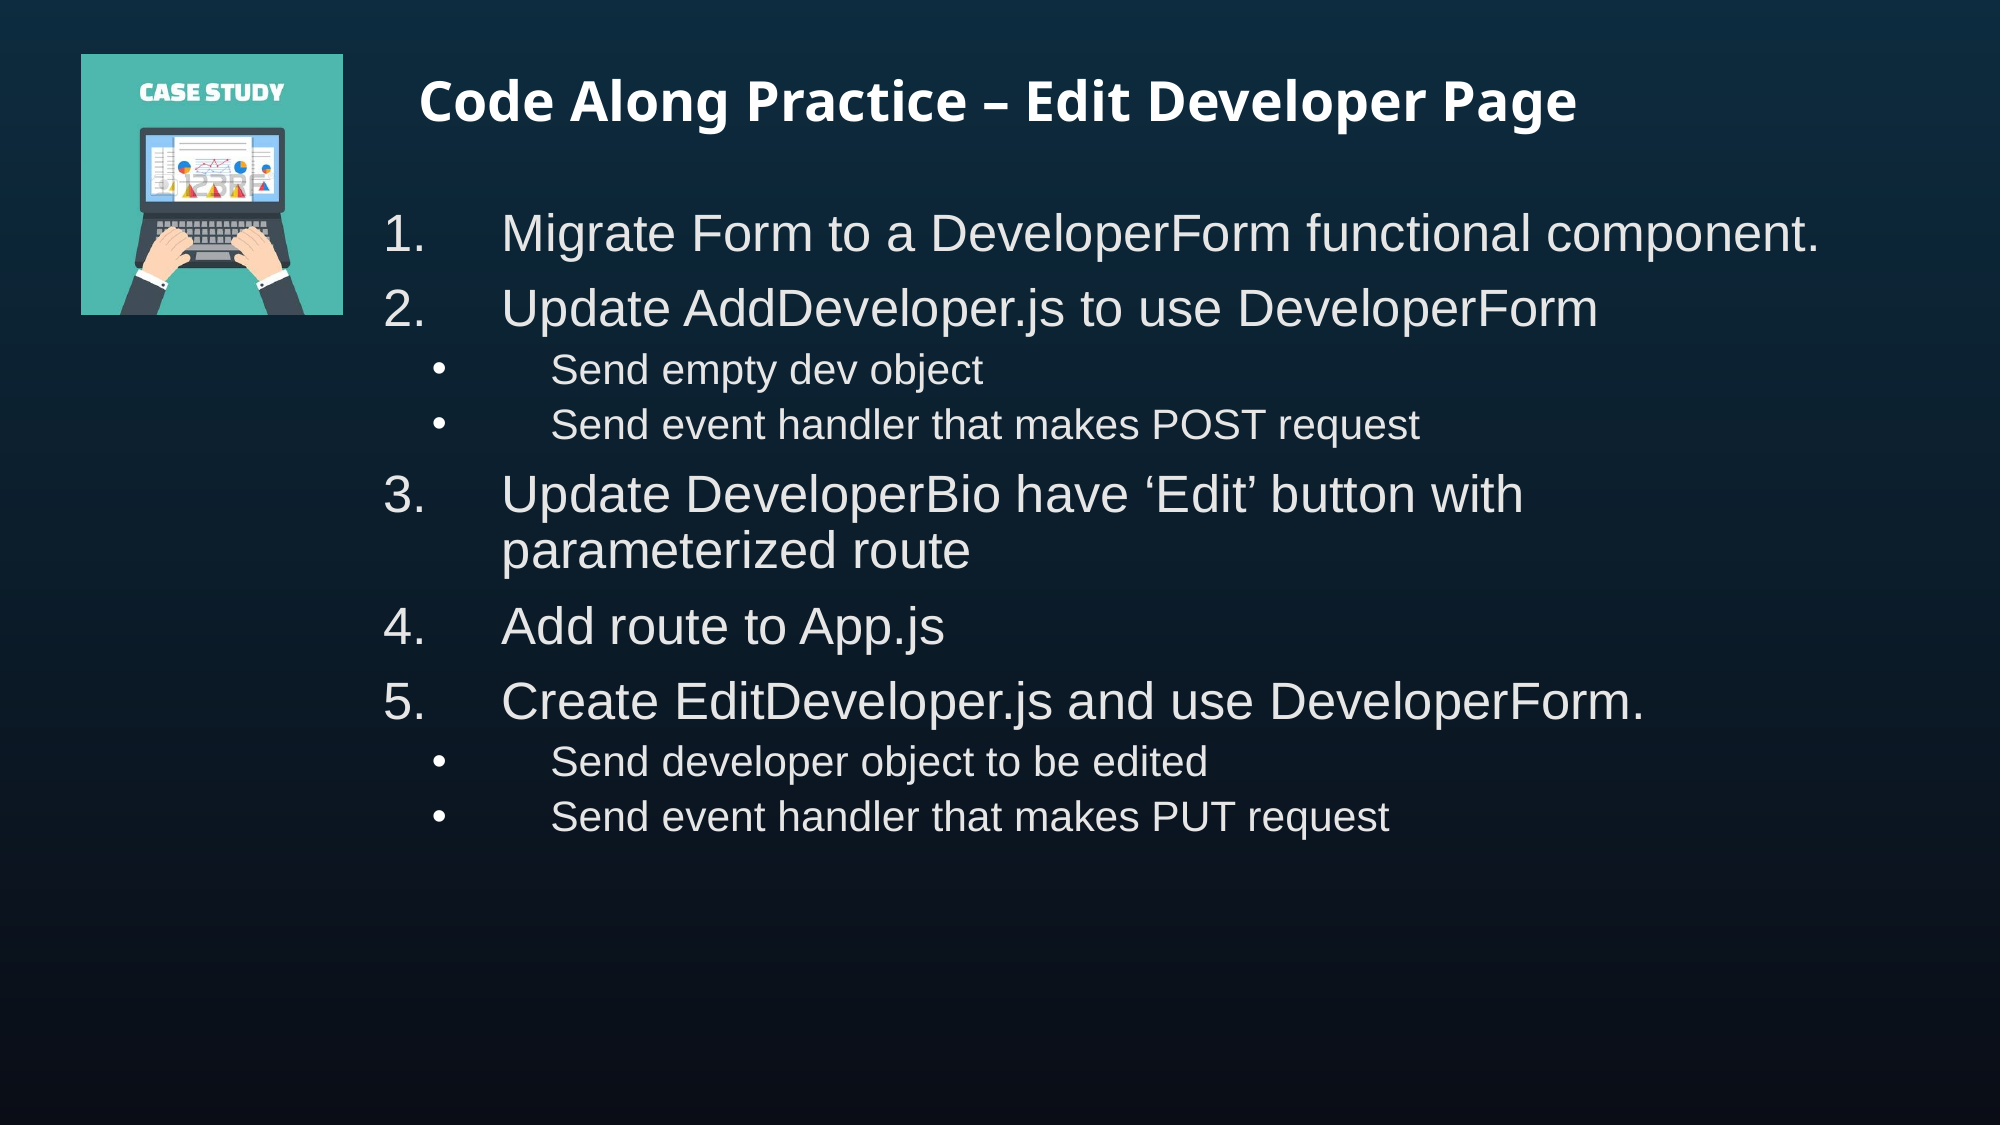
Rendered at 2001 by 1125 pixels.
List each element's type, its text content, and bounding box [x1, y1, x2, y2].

list Migrate Form to a DeveloperForm functional component. Update AddDeveloper.js to use DeveloperForm Send empty dev object Send event handler that makes POST request Update DeveloperBio have ‘Edit’ button with parameterized route Add route to App.js Create EditDeveloper.js and use DeveloperForm. Send developer object to be edited Send event handler that makes PUT request [368, 198, 1838, 888]
picture [81, 54, 343, 315]
title Code Along Practice – Edit Developer Page [343, 54, 1917, 154]
